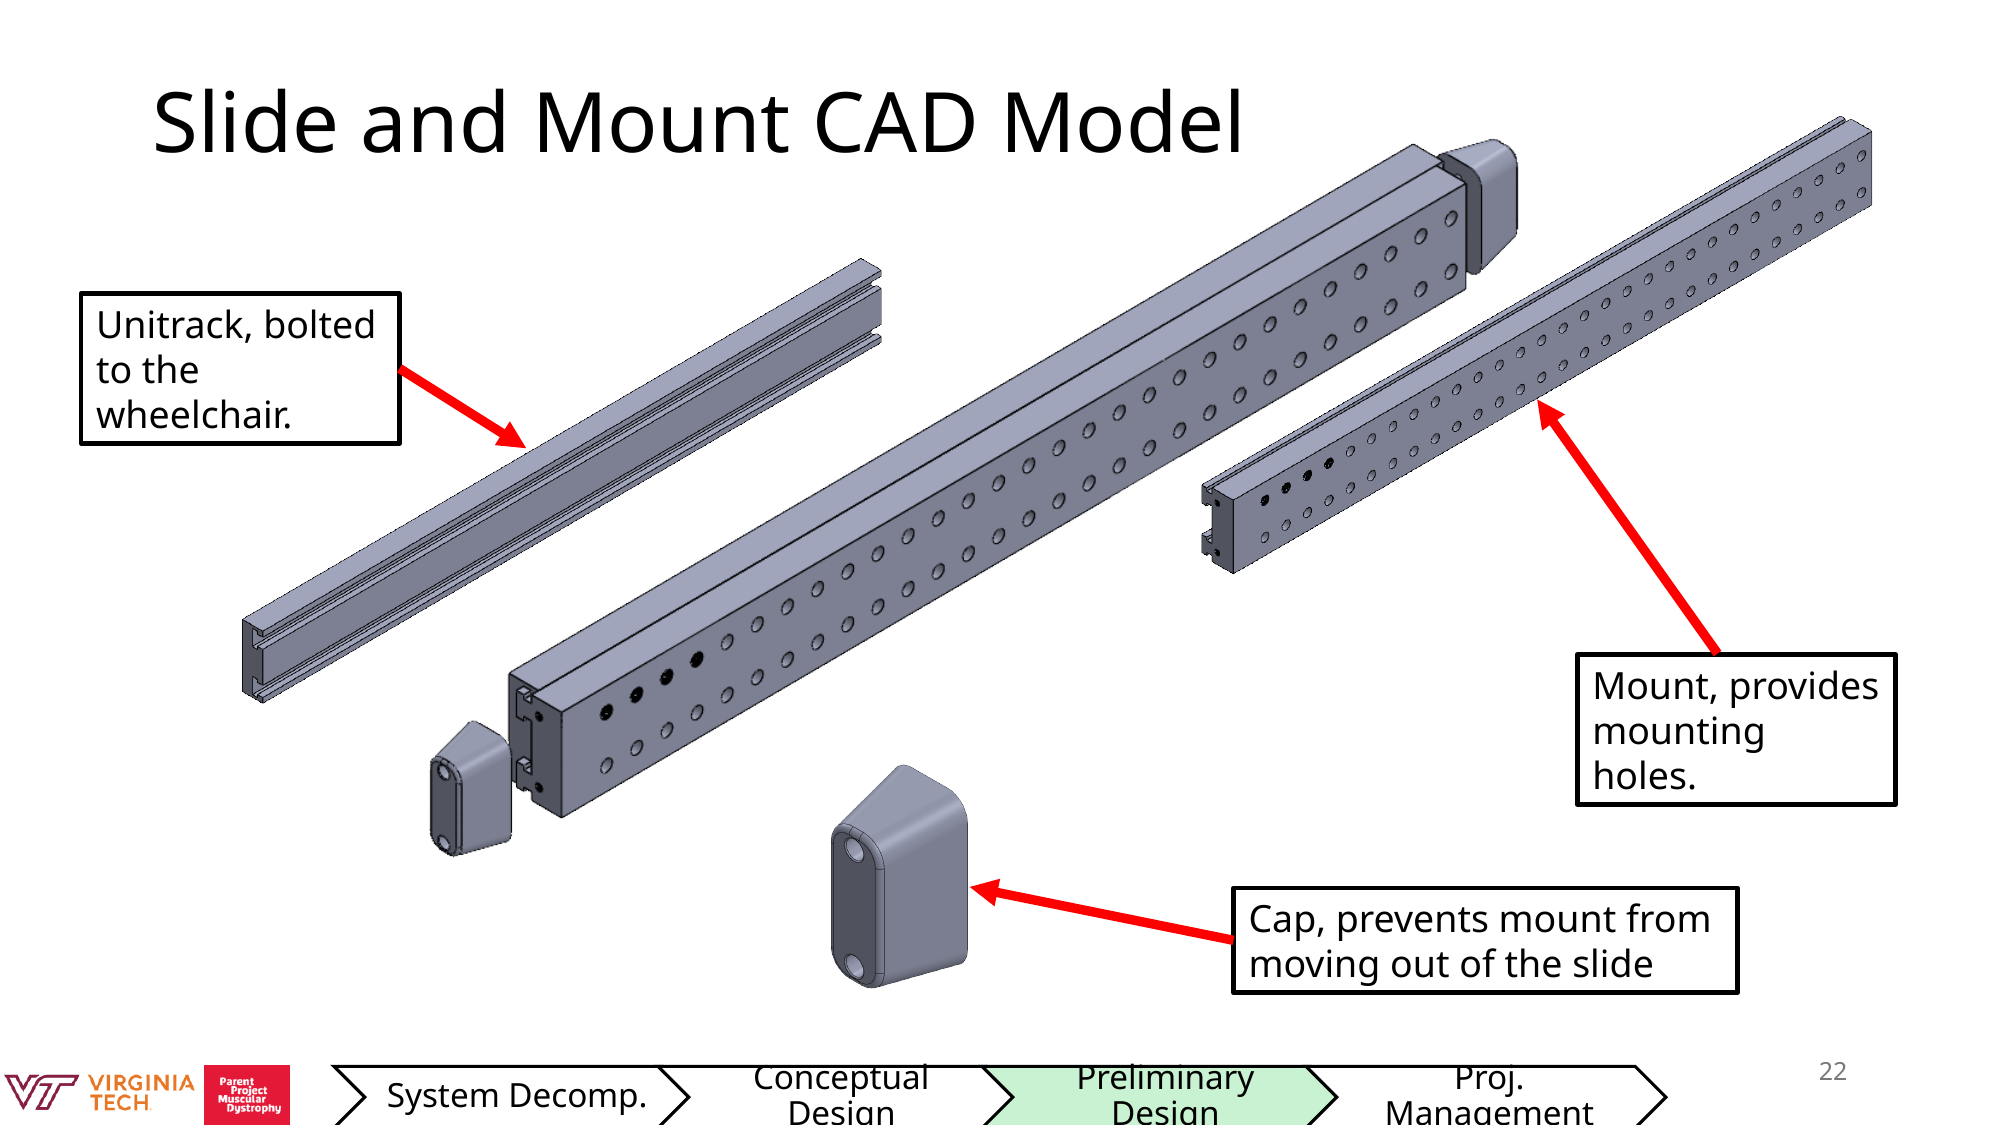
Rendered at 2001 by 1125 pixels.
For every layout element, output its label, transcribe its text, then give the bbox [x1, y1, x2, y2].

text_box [399, 346, 527, 449]
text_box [969, 886, 1234, 942]
text_box Cap, prevents mount from moving out of the slide [1233, 887, 1738, 993]
slide_number 22 [1668, 1042, 1863, 1103]
text_box Mount, provides mounting holes. [1577, 654, 1896, 805]
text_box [1536, 398, 1719, 655]
title Slide and Mount CAD Model [137, 17, 1863, 181]
picture [0, 1065, 290, 1125]
picture [0, 71, 1896, 1001]
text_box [332, 1001, 1668, 1125]
